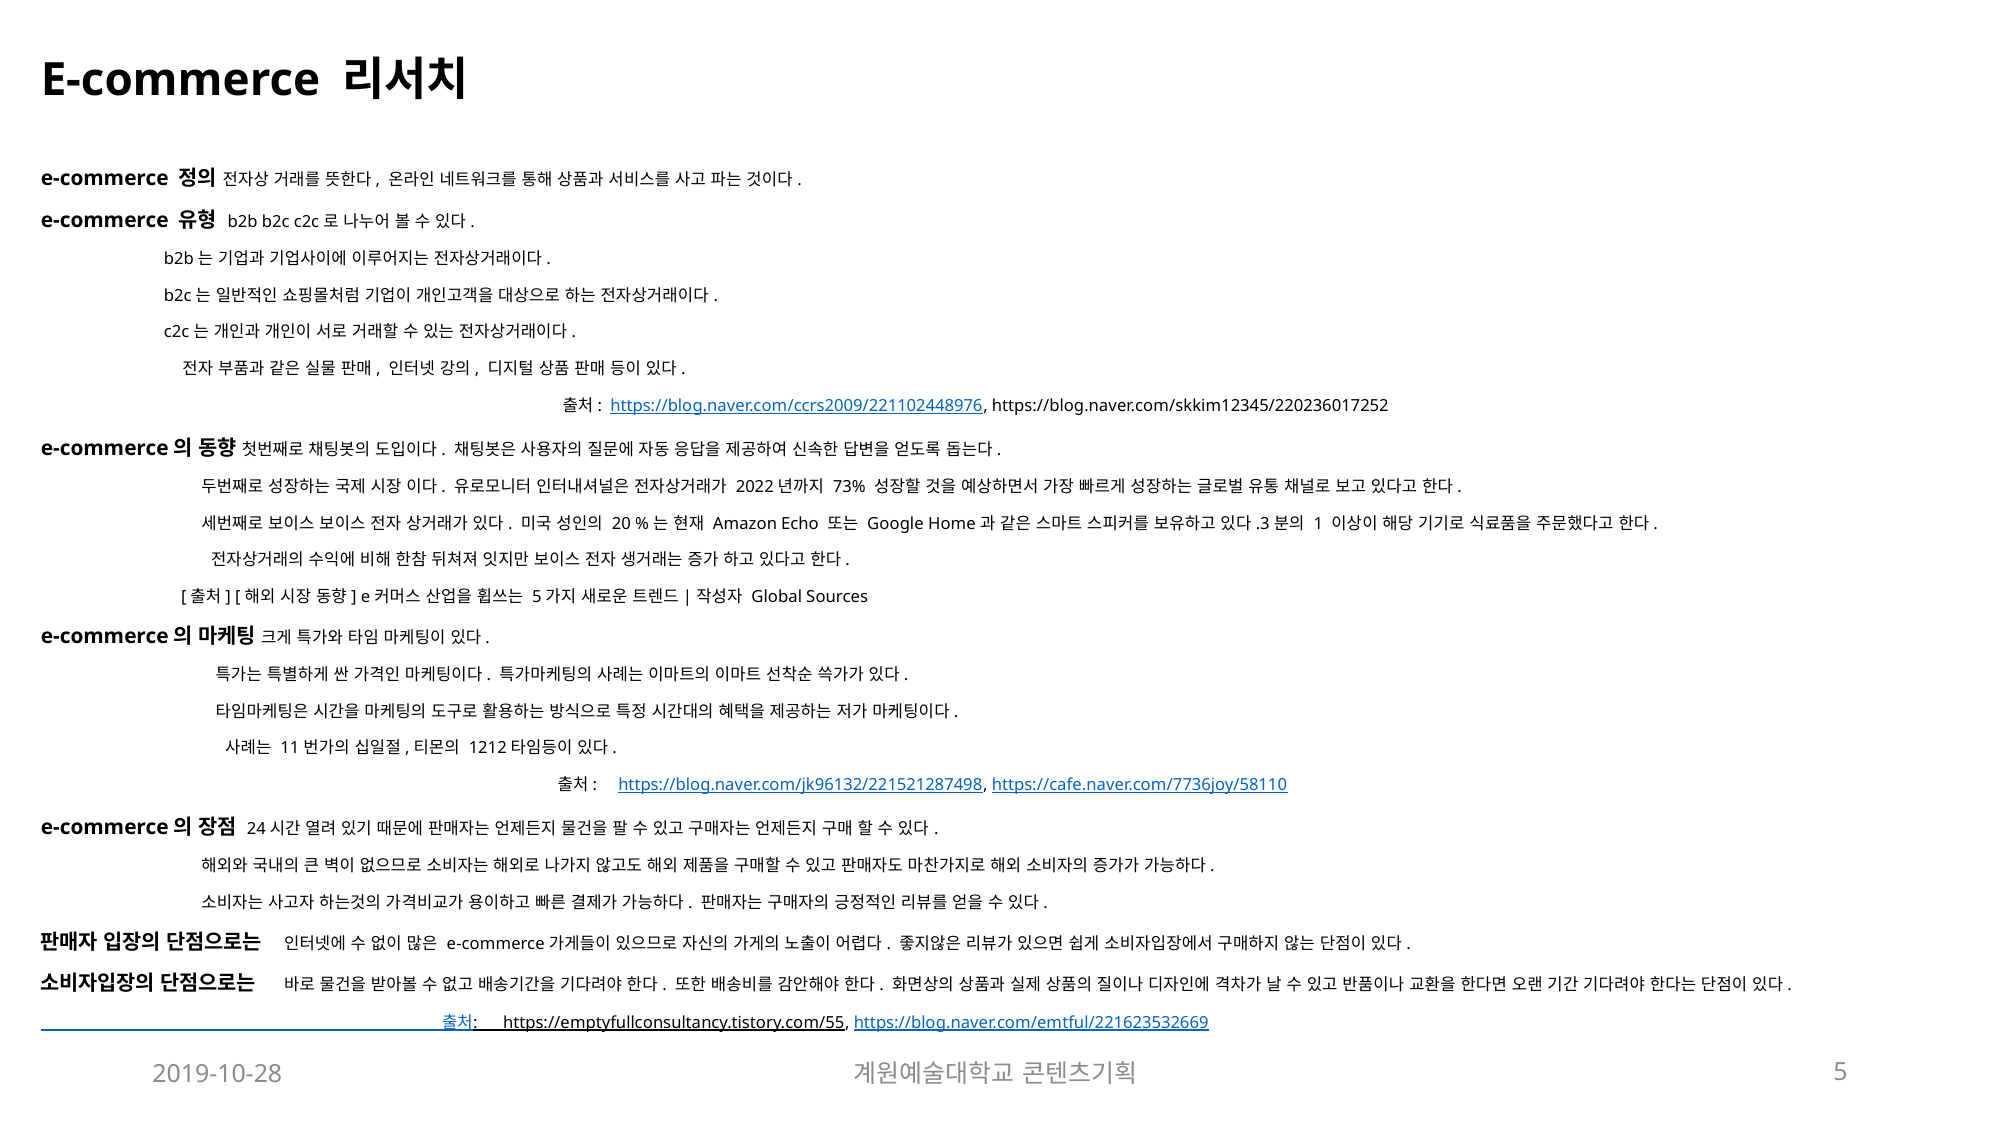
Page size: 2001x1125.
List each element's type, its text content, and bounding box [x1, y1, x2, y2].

footer 계원예술대학교 콘텐츠기획 [662, 1044, 1338, 1103]
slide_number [137, 1044, 588, 1103]
slide_number 5 [1412, 1044, 1863, 1103]
text_box e-commerce 정의 전자상 거래를 뜻한다, 온라인 네트워크를 통해 상품과 서비스를 사고 파는 것이다. e-commerce 유형 b2b b2c c2c로 나누어 볼 수 있다. b2b는 기업과 기업사이에 이루어지는 전자상거래이다. b2c는 일반적인 쇼핑몰처럼 기업이 개인고객을 대상으로 하는 전자상거래이다. c2c는 개인과 개인이 서로 거래할 수 있는 전자상거래이다. 전자 부품과 같은 실물 판매, 인터넷 강의, 디지털 상품 판매 등이 있다. 출처: https://blog.naver.com/ccrs2009/221102448976, https://blog.naver.com/skkim12345/220236017252 e-commerce의 동향 첫번째로 채팅봇의 도입이다. 채팅봇은 사용자의 질문에 자동 응답을 제공하여 신속한 답변을 얻도록 돕는다. 두번째로 성장하는 국제 시장 이다. 유로모니터 인터내셔널은 전자상거래가 2022년까지 73% 성장할 것을 예상하면서 가장 빠르게 성장하는 글로벌 유통 채널로 보고 있다고 한다. 세번째로 보이스 보이스 전자 상거래가 있다. 미국 성인의 20 %는 현재 Amazon Echo 또는 Google Home과 같은 스마트 스피커를 보유하고 있다.3분의 1 이상이 해당 기기로 식료품을 주문했다고 한다. 전자상거래의 수익에 비해 한참 뒤쳐져 잇지만 보이스 전자 생거래는 증가 하고 있다고 한다. [출처] [해외 시장 동향] e커머스 산업을 휩쓰는 5가지 새로운 트렌드|작성자 Global Sources e-commerce의 마케팅 크게 특가와 타임 마케팅이 있다. 특가는 특별하게 싼 가격인 마케팅이다. 특가마케팅의 사례는 이마트의 이마트 선착순 쓱가가 있다. 타임마케팅은 시간을 마케팅의 도구로 활용하는 방식으로 특정 시간대의 혜택을 제공하는 저가 마케팅이다. 사례는 11번가의 십일절,티몬의 1212타임등이 있다. 출처: https://blog.naver.com/jk96132/221521287498, https://cafe.naver.com/7736joy/58110 e-commerce의 장점 24시간 열려 있기 때문에 판매자는 언제든지 물건을 팔 수 있고 구매자는 언제든지 구매 할 수 있다. 해외와 국내의 큰 벽이 없으므로 소비자는 해외로 나가지 않고도 해외 제품을 구매할 수 있고 판매자도 마찬가지로 해외 소비자의 증가가 가능하다. 소비자는 사고자 하는것의 가격비교가 용이하고 빠른 결제가 가능하다. 판매자는 구매자의 긍정적인 리뷰를 얻을 수 있다. 판매자 입장의 단점으로는 인터넷에 수 없이 많은 e-commerce가게들이 있으므로 자신의 가게의 노출이 어렵다. 좋지않은 리뷰가 있으면 쉽게 소비자입장에서 구매하지 않는 단점이 있다. 소비자입장의 단점으로는 바로 물건을 받아볼 수 없고 배송기간을 기다려야 한다. 또한 배송비를 감안해야 한다. 화면상의 상품과 실제 상품의 질이나 디자인에 격차가 날 수 있고 반품이나 교환을 한다면 오랜 기간 기다려야 한다는 단점이 있다. 출처: https://emptyfullconsultancy.tistory.com/55, https://blog.naver.com/emtful/221623532669 [25, 157, 2000, 1044]
text_box E-commerce 리서치 [25, 42, 484, 112]
